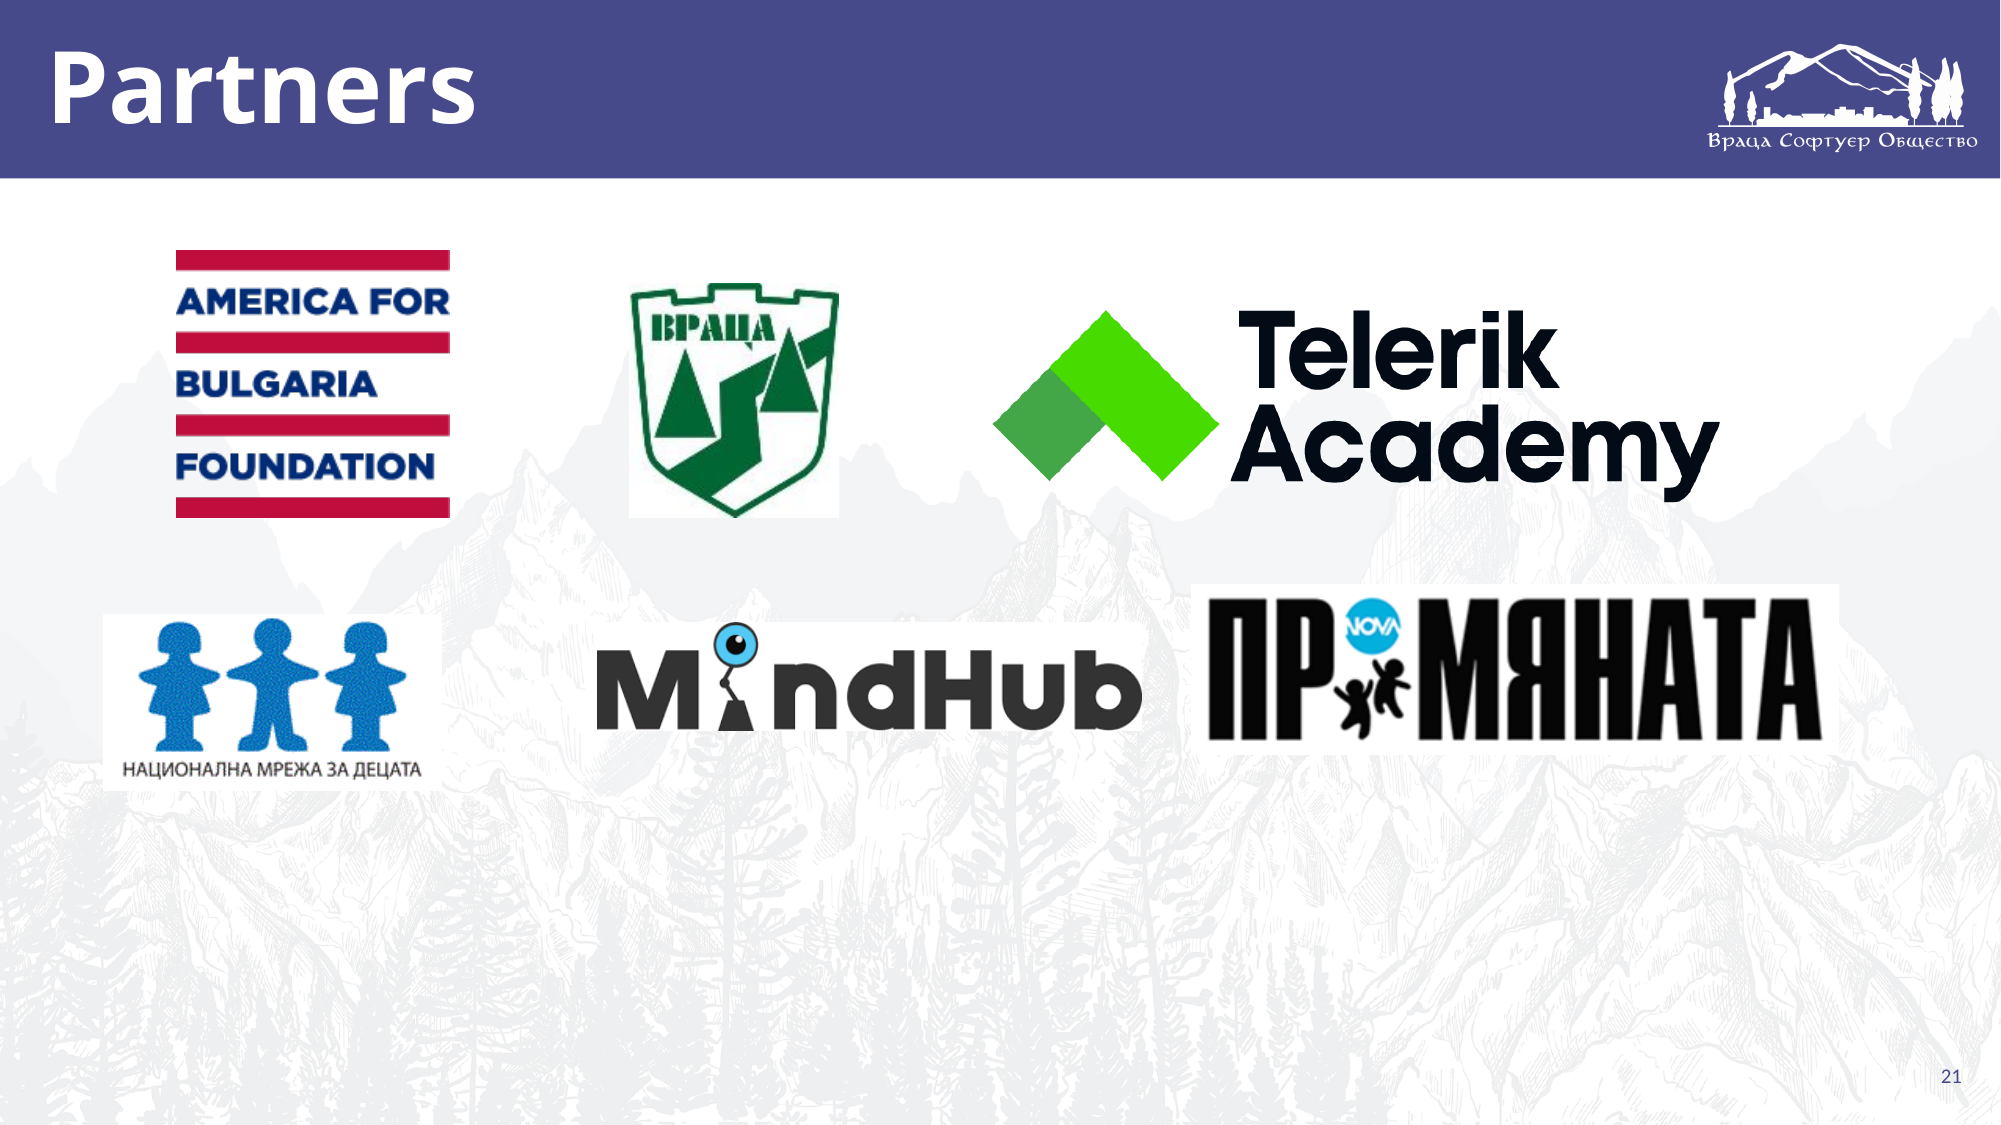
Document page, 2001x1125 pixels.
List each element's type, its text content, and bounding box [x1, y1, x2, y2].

picture [1703, 19, 1981, 165]
picture [176, 250, 450, 518]
picture [103, 614, 442, 791]
picture [1191, 584, 1839, 755]
picture [597, 622, 1142, 731]
picture [991, 310, 1720, 503]
slide_number 21 [1897, 1049, 1968, 1101]
picture [629, 283, 839, 518]
